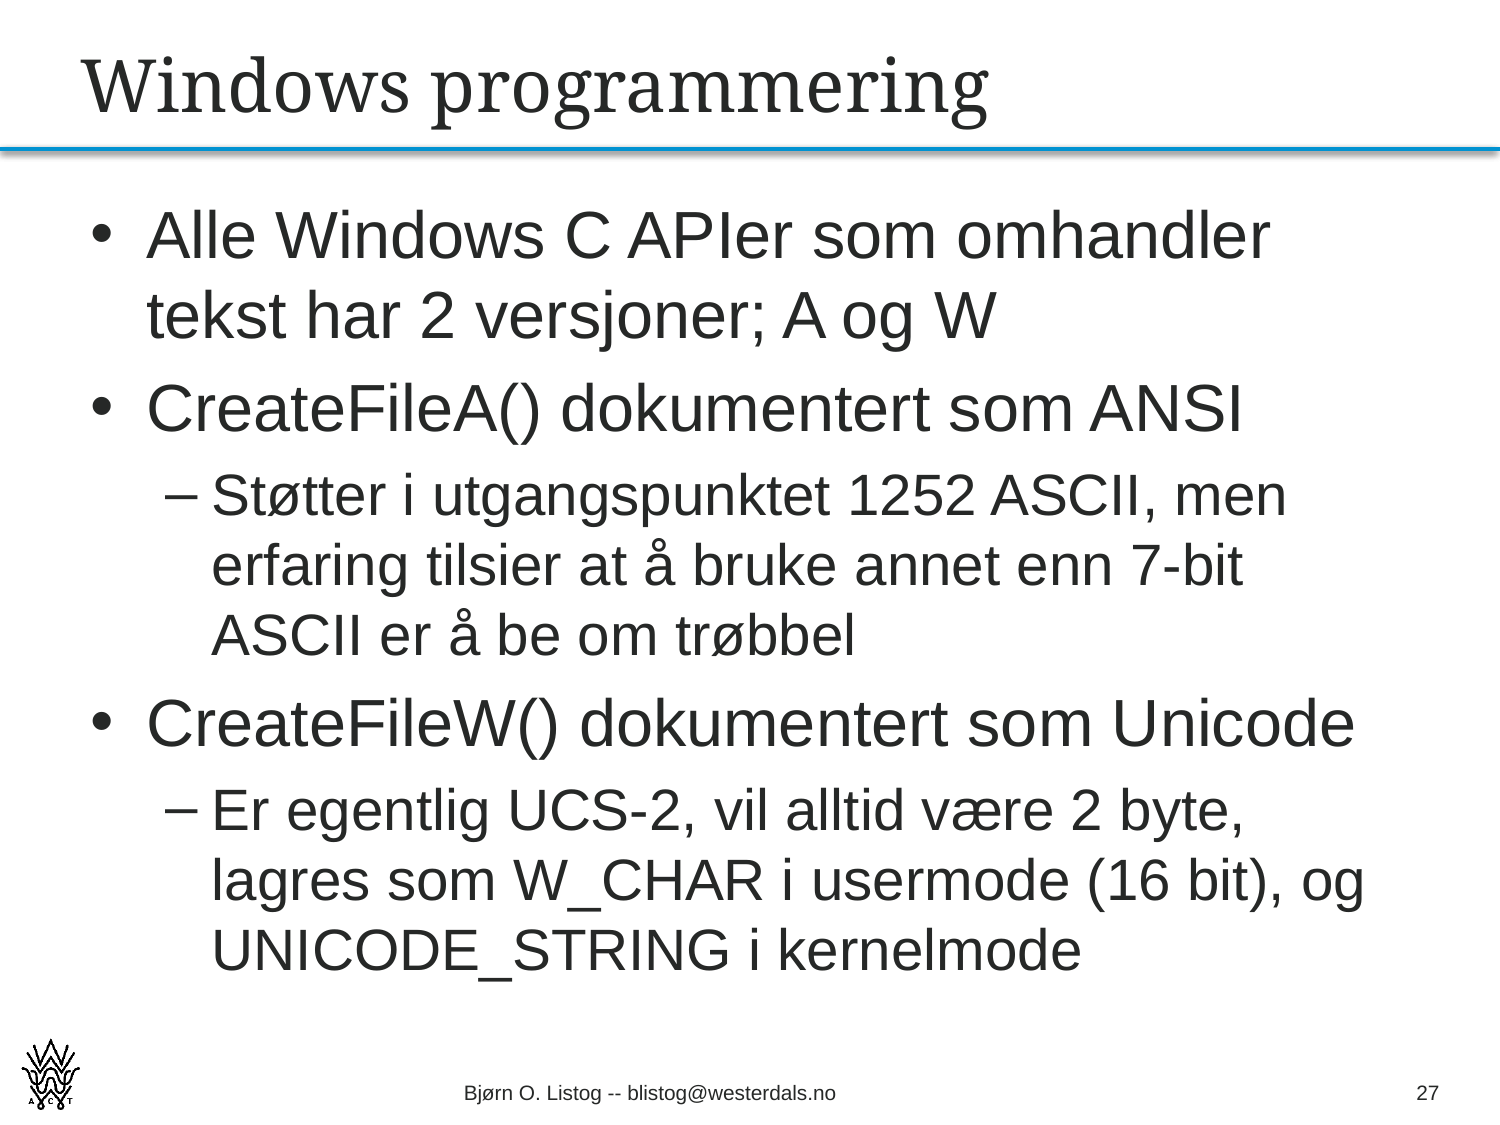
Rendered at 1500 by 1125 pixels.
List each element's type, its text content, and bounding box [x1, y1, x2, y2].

list Alle Windows C APIer som omhandler tekst har 2 versjoner; A og W CreateFileA() dokumentert som ANSI Støtter i utgangspunktet 1252 ASCII, men erfaring tilsier at å bruke annet enn 7-bit ASCII er å be om trøbbel CreateFileW() dokumentert som Unicode Er egentlig UCS-2, vil alltid være 2 byte, lagres som W_CHAR i usermode (16 bit), og UNICODE_STRING i kernelmode [74, 184, 1426, 1048]
picture [0, 1023, 101, 1125]
title Windows programmering [64, 30, 1416, 136]
slide_number 27 [1104, 1062, 1455, 1123]
footer Bjørn O. Listog -- blistog@westerdals.no [412, 1062, 888, 1123]
